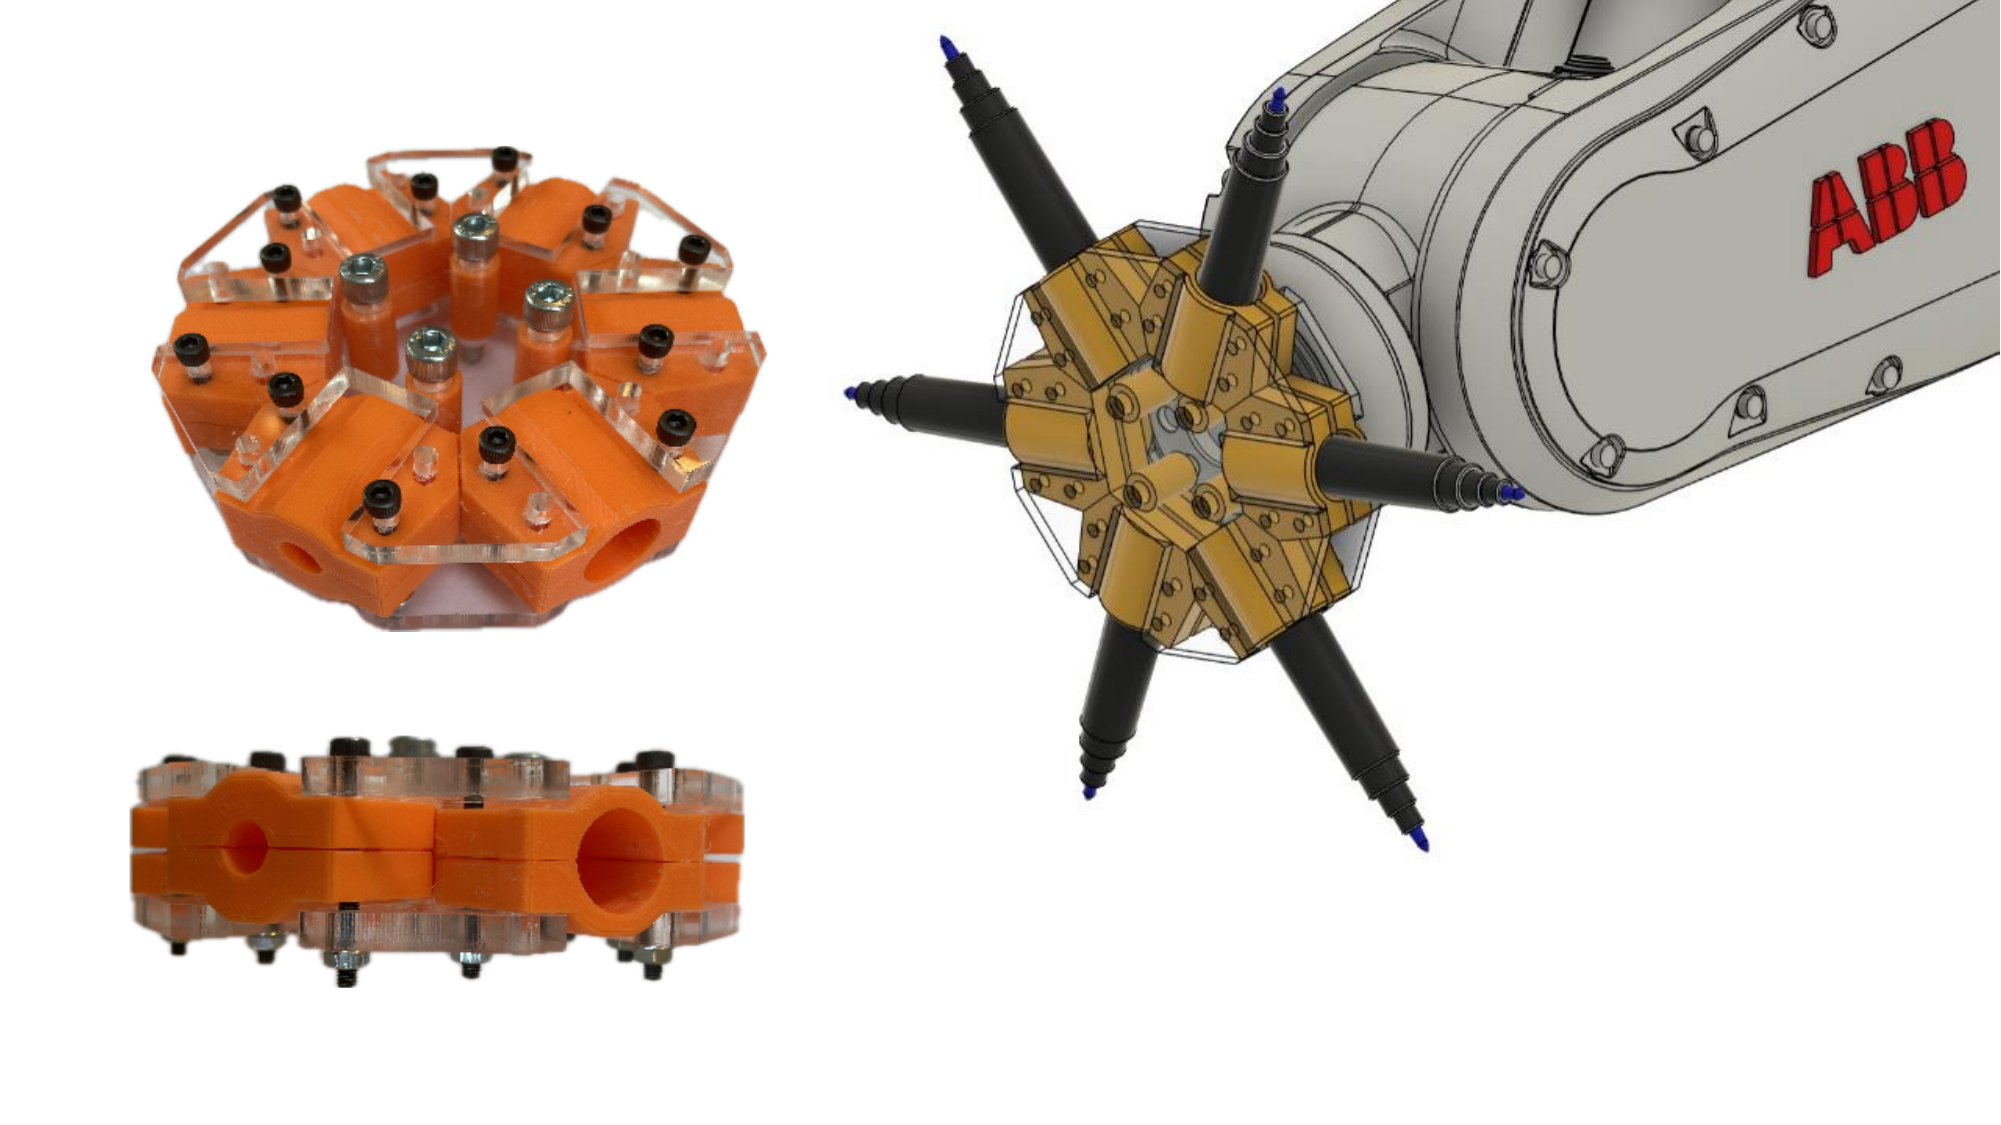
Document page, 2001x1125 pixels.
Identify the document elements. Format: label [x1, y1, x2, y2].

picture [828, 0, 2000, 862]
picture [130, 146, 767, 1125]
